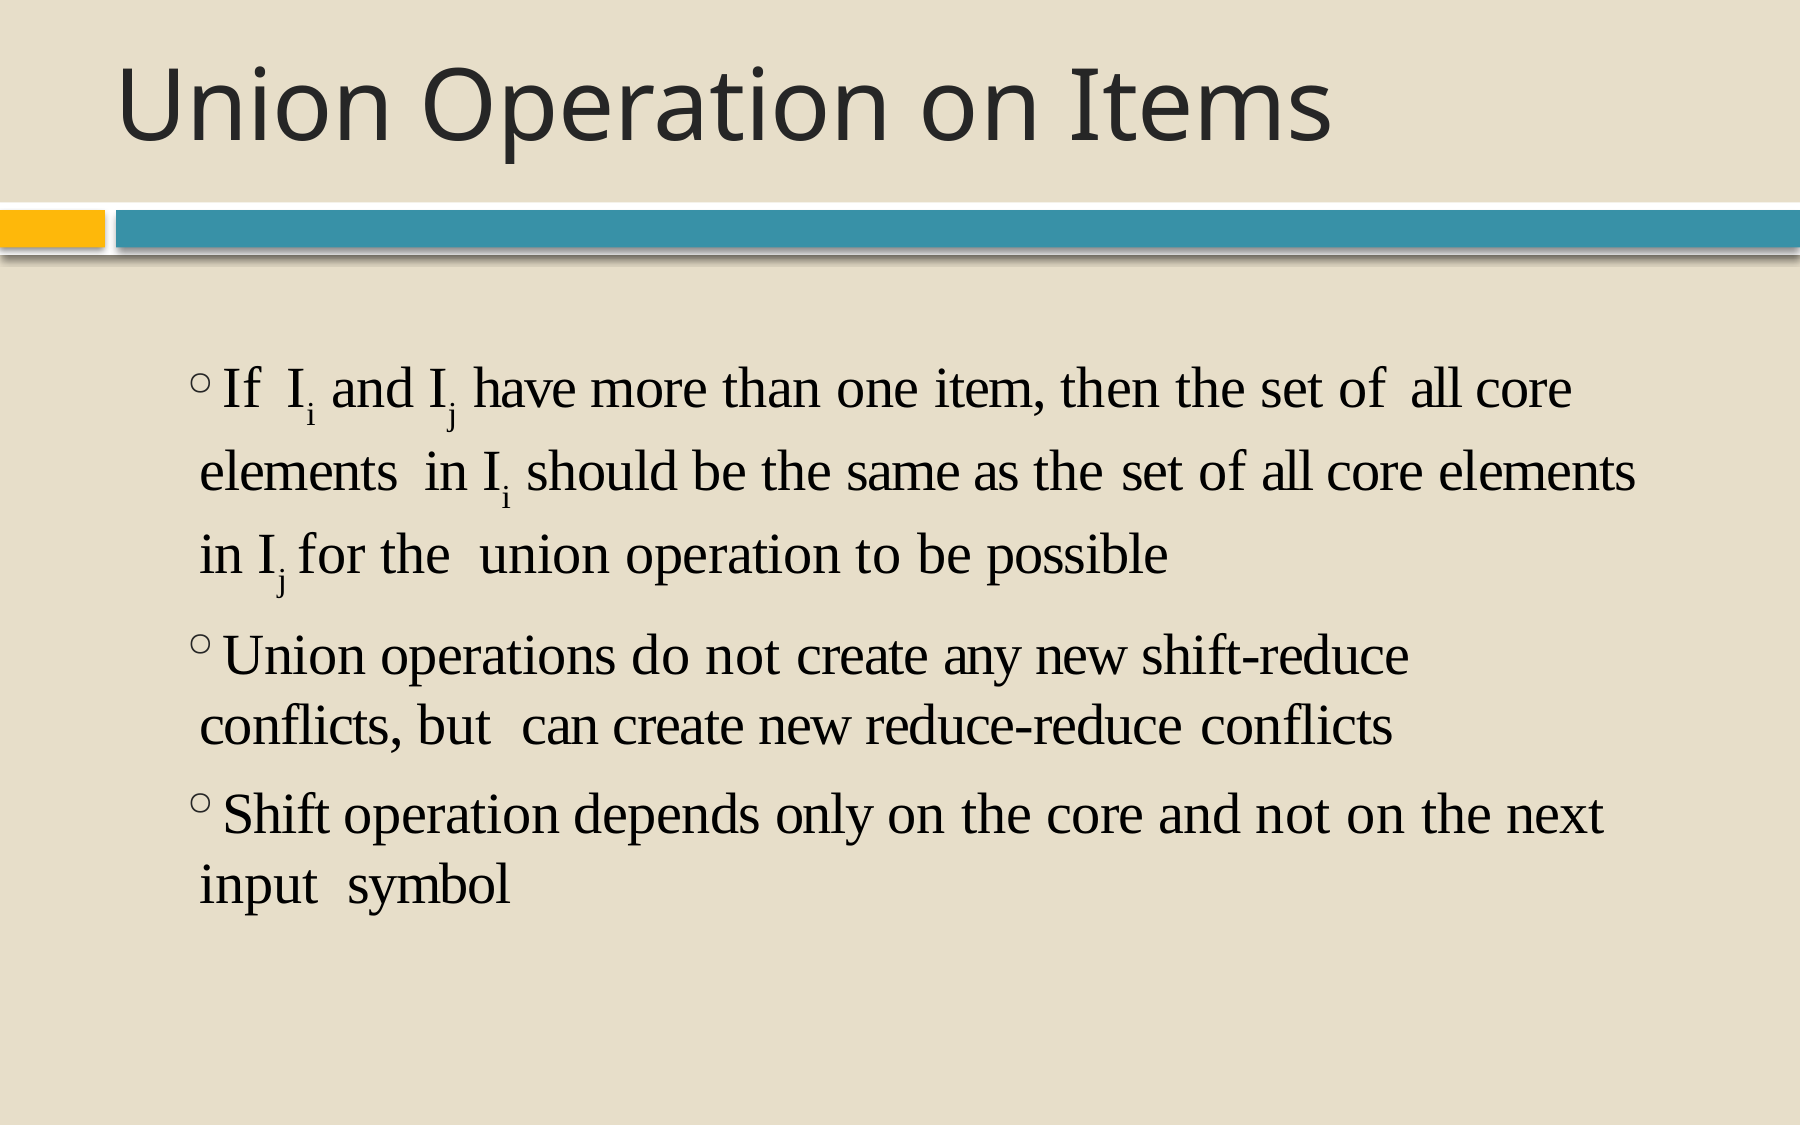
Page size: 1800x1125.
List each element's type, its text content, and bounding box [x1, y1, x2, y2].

text_box If Ii and Ij have more than one item, then the set of all core elements in Ii should be the same as the set of all core elements in Ij for the union operation to be possible Union operations do not create any new shift-reduce conflicts, but can create new reduce-reduce conflicts Shift operation depends only on the core and not on the next input symbol [173, 346, 1688, 916]
title Union Operation on Items [112, 4, 1513, 195]
